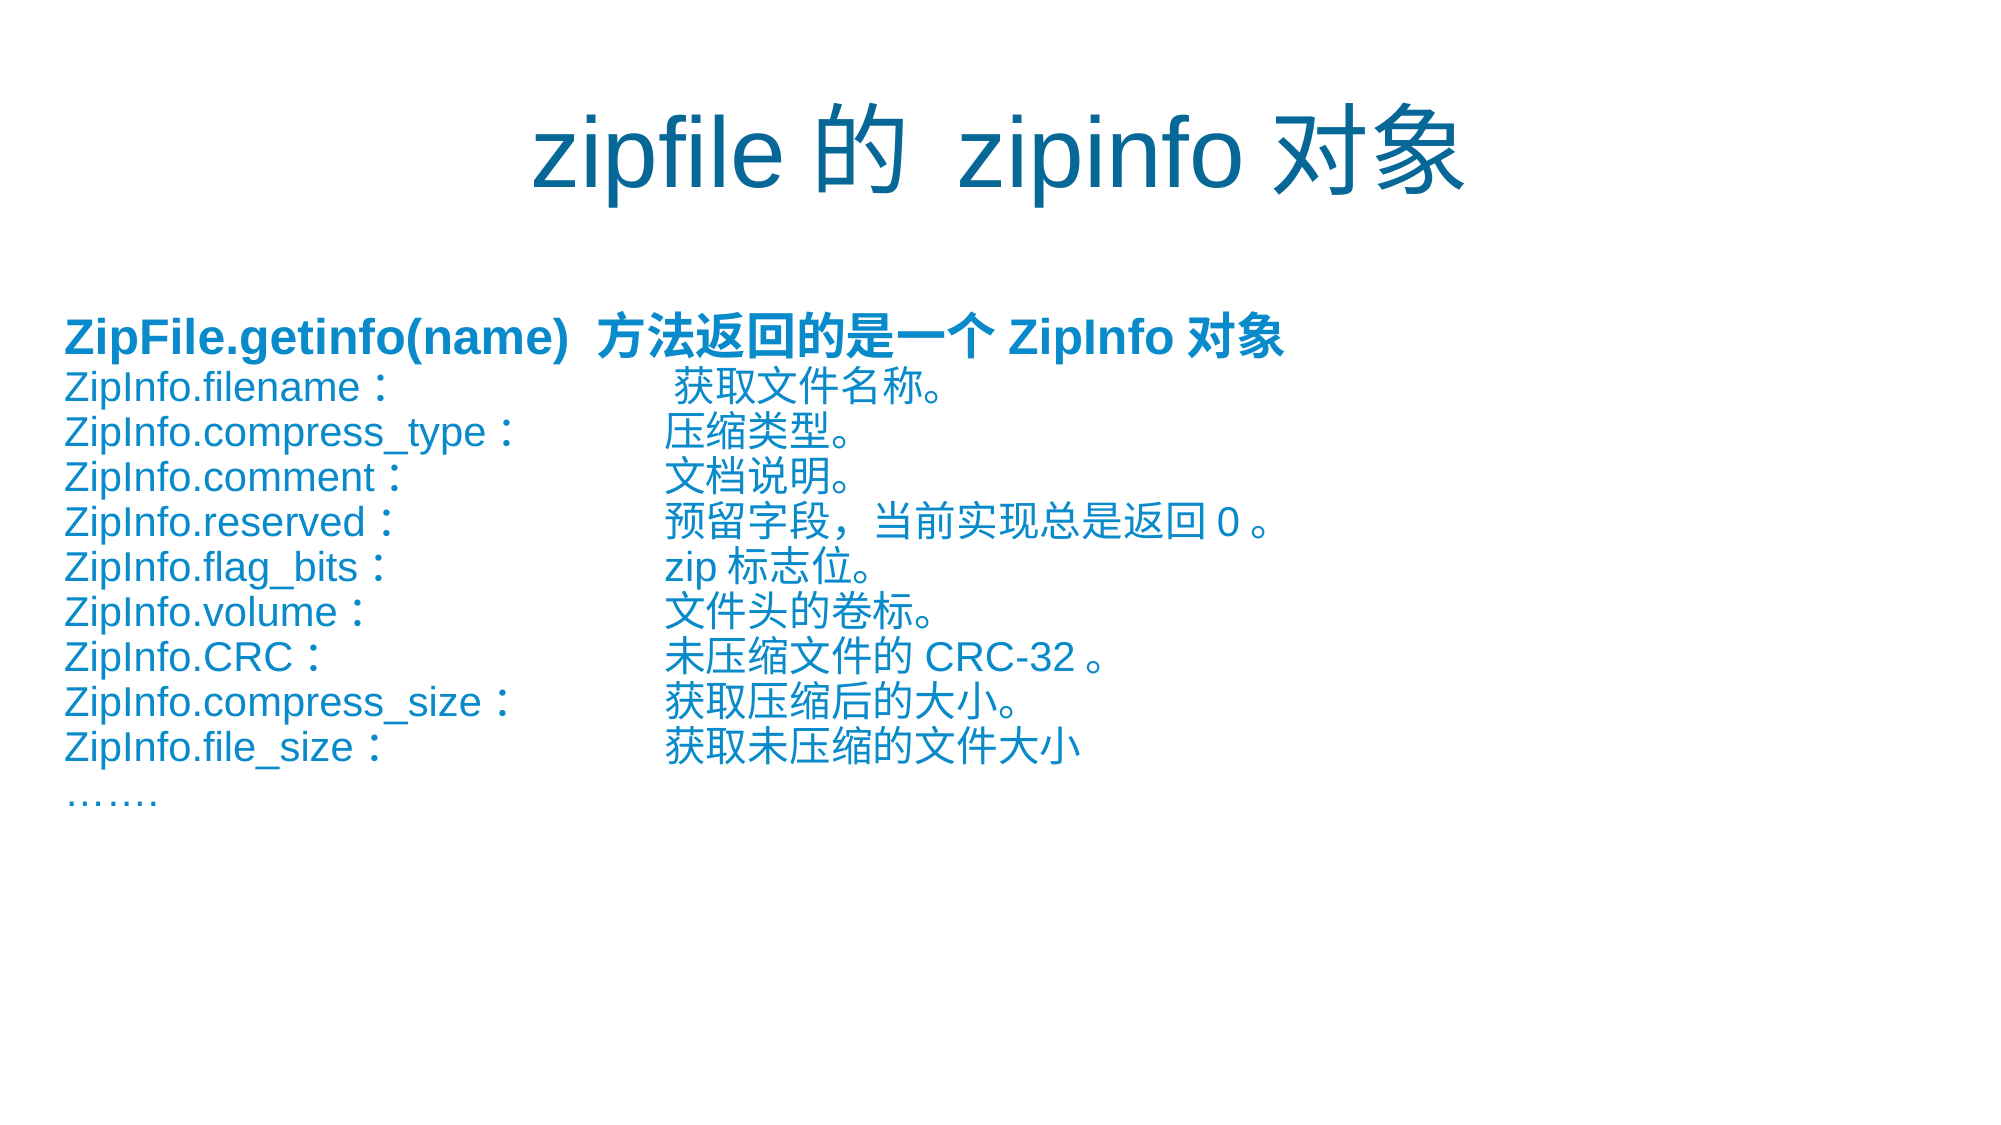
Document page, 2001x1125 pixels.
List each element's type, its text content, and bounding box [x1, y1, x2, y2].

text_box zipfile的 zipinfo对象 [99, 91, 1900, 279]
text_box ZipFile.getinfo(name) 方法返回的是一个ZipInfo对象 ZipInfo.filename： 获取文件名称。 ZipInfo.compress_type： 压缩类型。 ZipInfo.comment： 文档说明。 ZipInfo.reserved： 预留字段，当前实现总是返回0。 ZipInfo.flag_bits： zip标志位。 ZipInfo.volume： 文件头的卷标。 ZipInfo.CRC： 未压缩文件的CRC-32。 ZipInfo.compress_size： 获取压缩后的大小。 ZipInfo.file_size： 获取未压缩的文件大小 ……. [44, 251, 1828, 1095]
